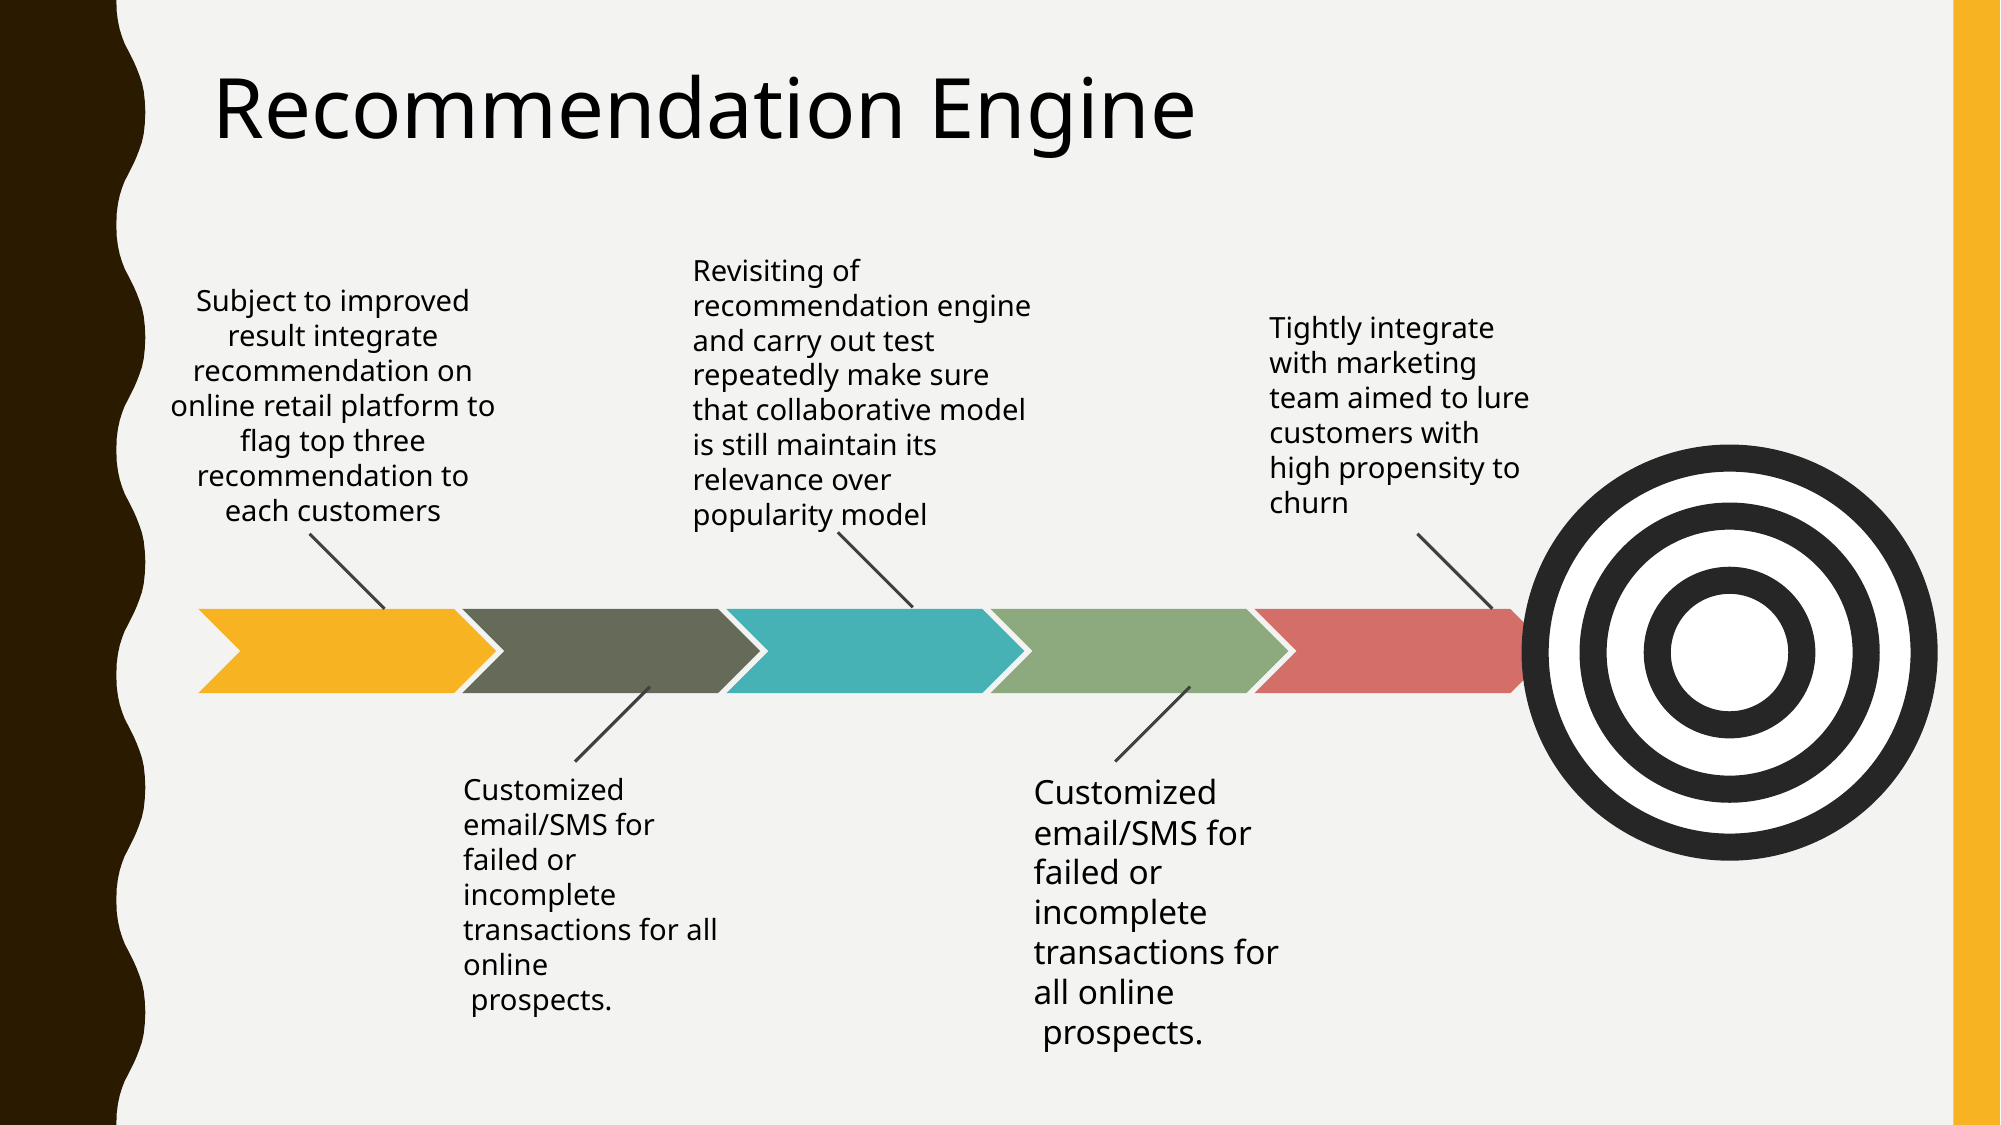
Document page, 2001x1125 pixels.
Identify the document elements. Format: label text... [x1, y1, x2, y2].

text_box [1115, 686, 1191, 762]
text_box Customized email/SMS for failed or incomplete transactions for all online prospects. [448, 764, 750, 1024]
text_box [1535, 458, 1925, 848]
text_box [574, 686, 650, 762]
text_box Revisiting of recommendation engine and carry out test repeatedly make sure that collaborative model is still maintain its relevance over popularity model [677, 244, 1049, 539]
text_box Recommendation Engine [198, 47, 1675, 163]
text_box Tightly integrate with marketing team aimed to lure customers with high propensity to churn [1254, 302, 1556, 527]
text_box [837, 532, 913, 608]
text_box Customized email/SMS for failed or incomplete transactions for all online prospects. [1018, 764, 1321, 1059]
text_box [198, 608, 1535, 694]
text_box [1417, 533, 1493, 609]
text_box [309, 533, 385, 609]
text_box Subject to improved result integrate recommendation on online retail platform to flag top three recommendation to each customers [147, 275, 519, 535]
